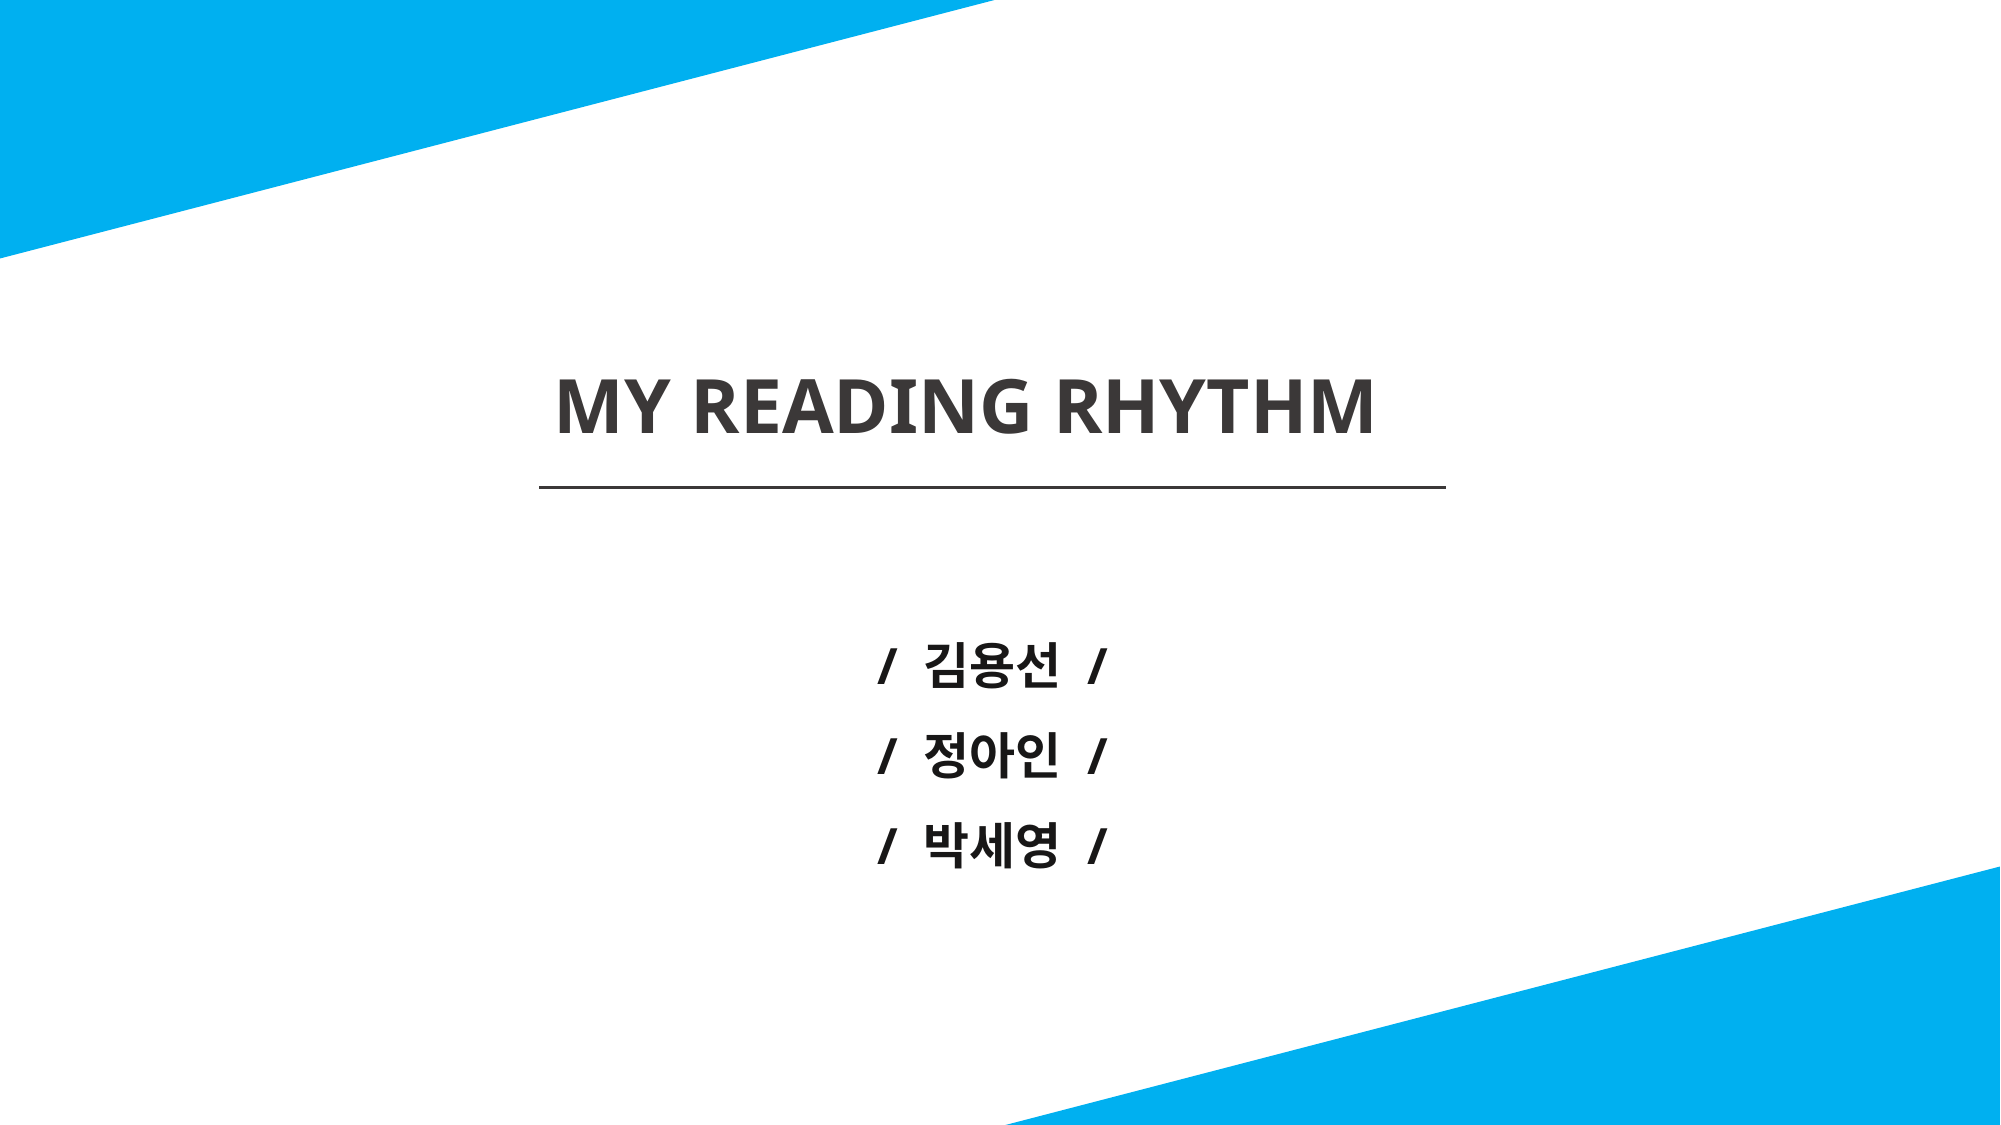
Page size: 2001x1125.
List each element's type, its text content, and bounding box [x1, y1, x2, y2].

text_box / 김용선 / / 정아인 / / 박세영 / [862, 597, 1137, 883]
text_box [1005, 865, 2000, 1125]
text_box MY READING RHYTHM [539, 351, 1449, 457]
text_box [0, 0, 995, 260]
